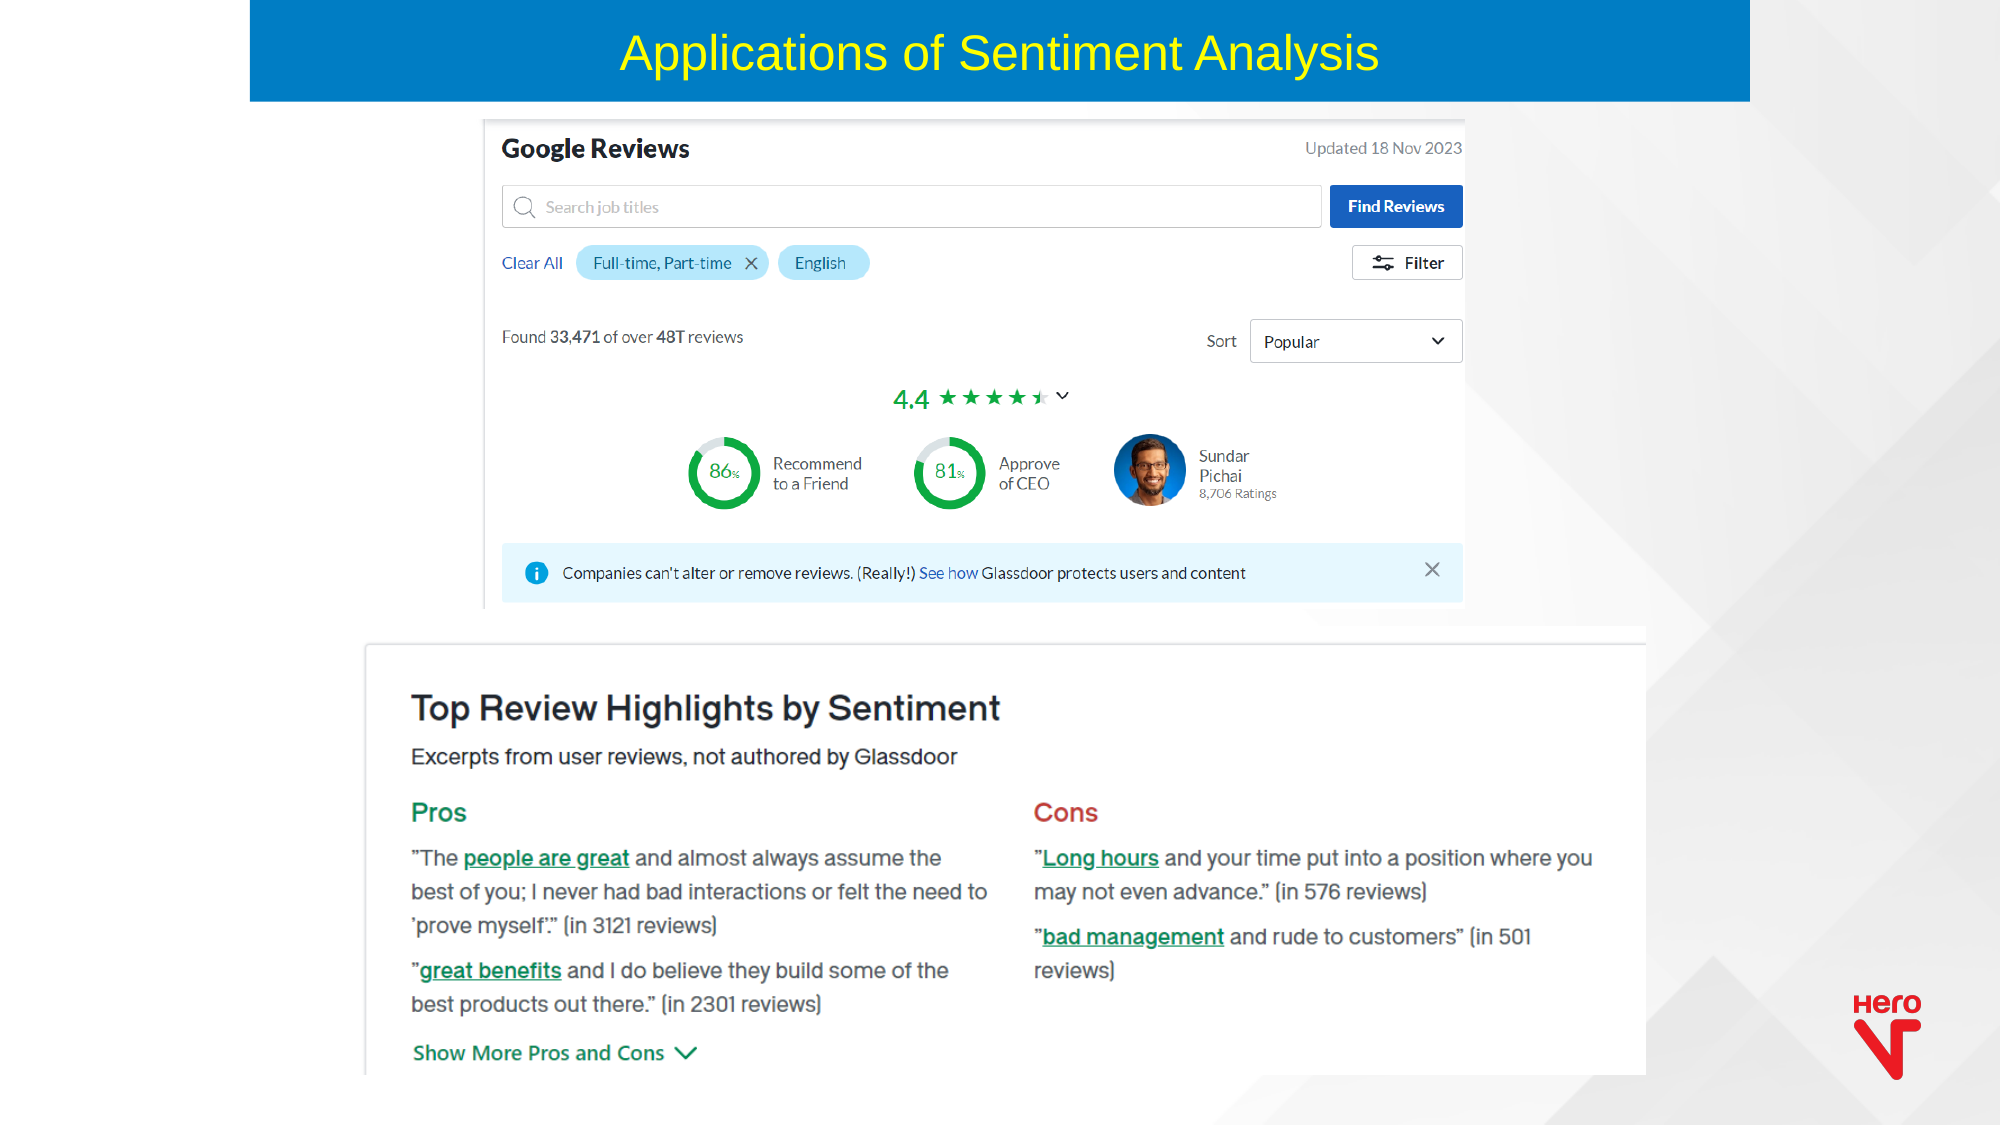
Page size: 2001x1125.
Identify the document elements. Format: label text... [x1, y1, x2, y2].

text_box Applications of Sentiment Analysis [249, 0, 1750, 102]
picture [1854, 995, 1921, 1080]
picture [353, 625, 1647, 1076]
picture [473, 119, 1465, 609]
